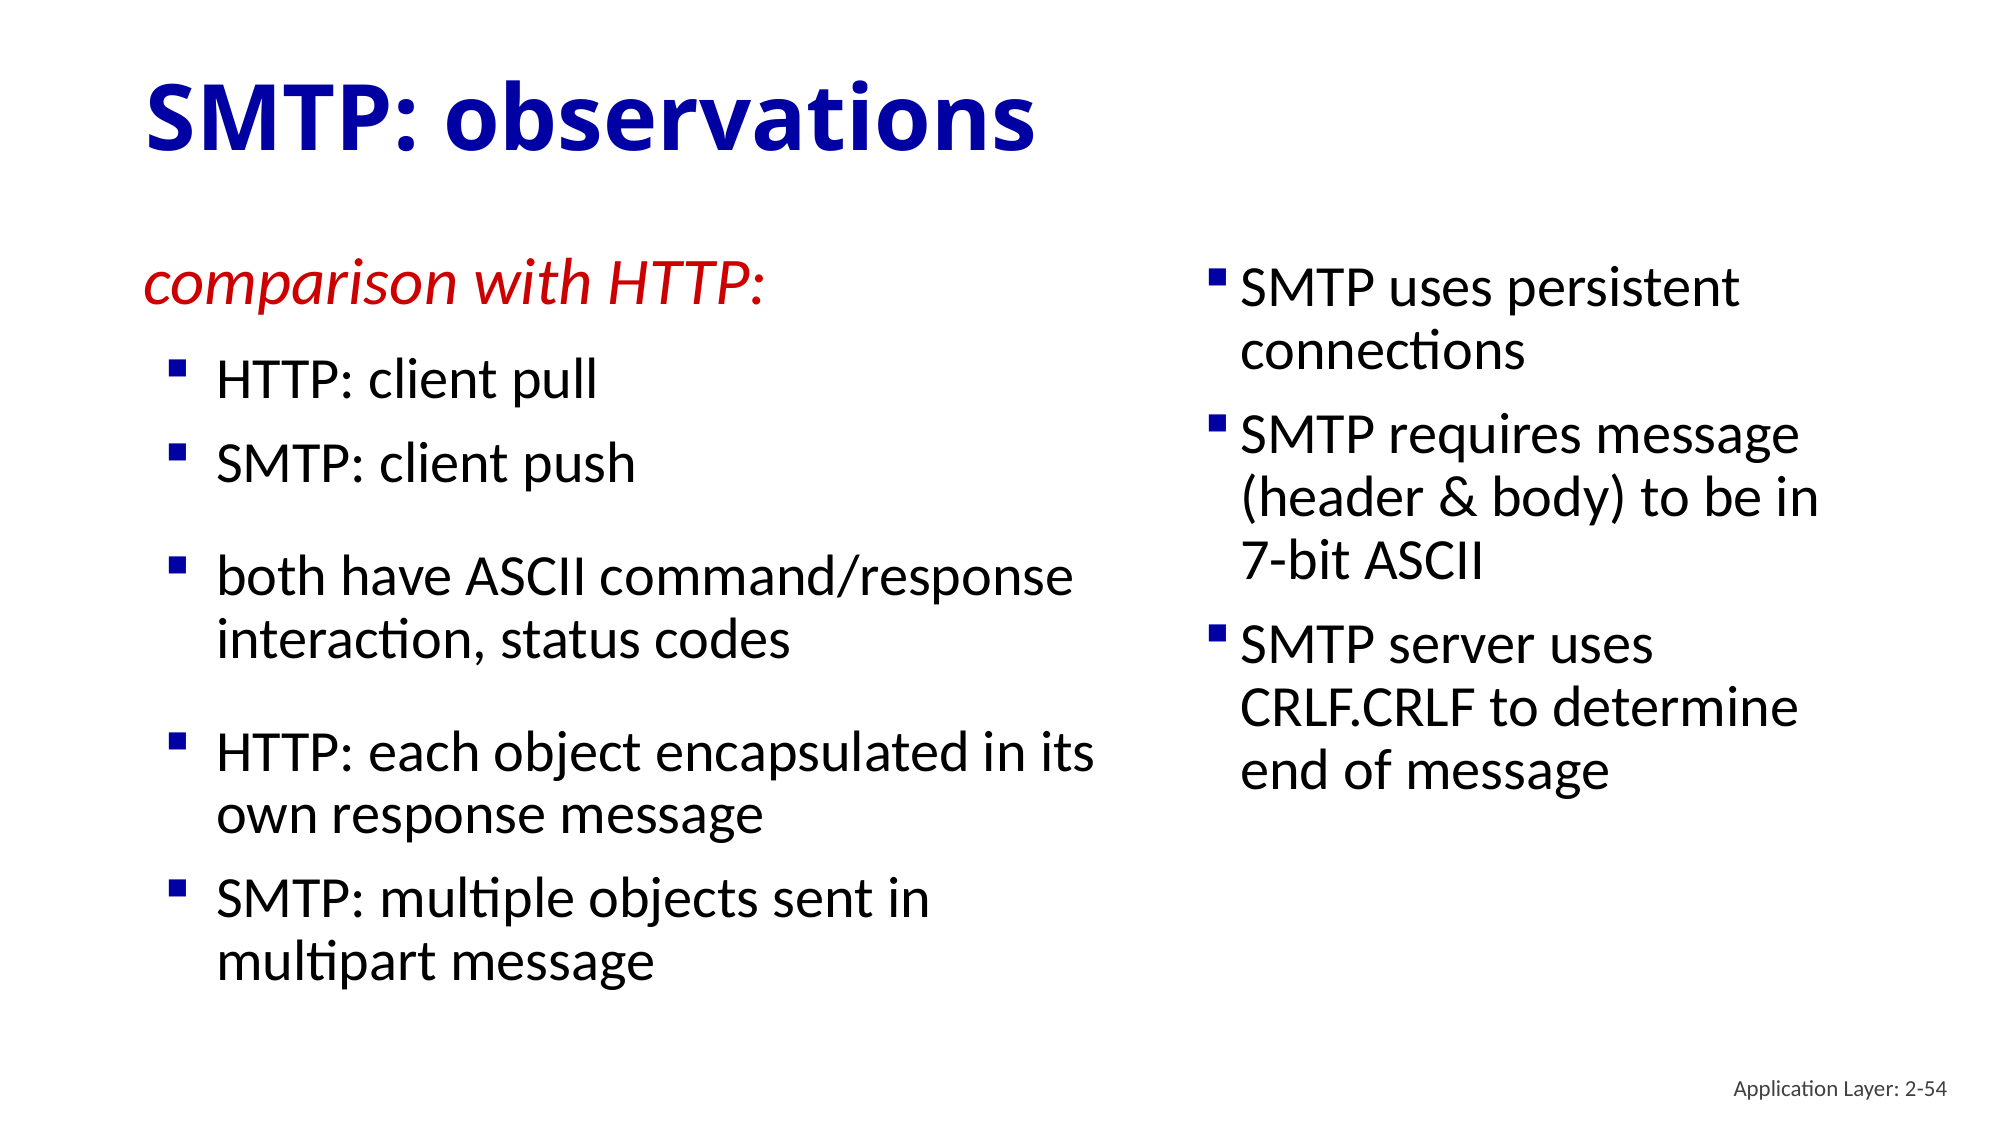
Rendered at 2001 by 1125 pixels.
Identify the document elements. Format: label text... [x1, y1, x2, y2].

text_box SMTP uses persistent connections SMTP requires message (header & body) to be in 7-bit ASCII SMTP server uses CRLF.CRLF to determine end of message [1167, 249, 1856, 1012]
text_box SMTP: observations [131, 47, 1856, 194]
text_box Application Layer: 2-54 [1512, 1056, 1963, 1117]
text_box comparison with HTTP: HTTP: client pull SMTP: client push both have ASCII command/response interaction, status codes HTTP: each object encapsulated in its own response message SMTP: multiple objects sent in multipart message [106, 239, 1121, 1002]
